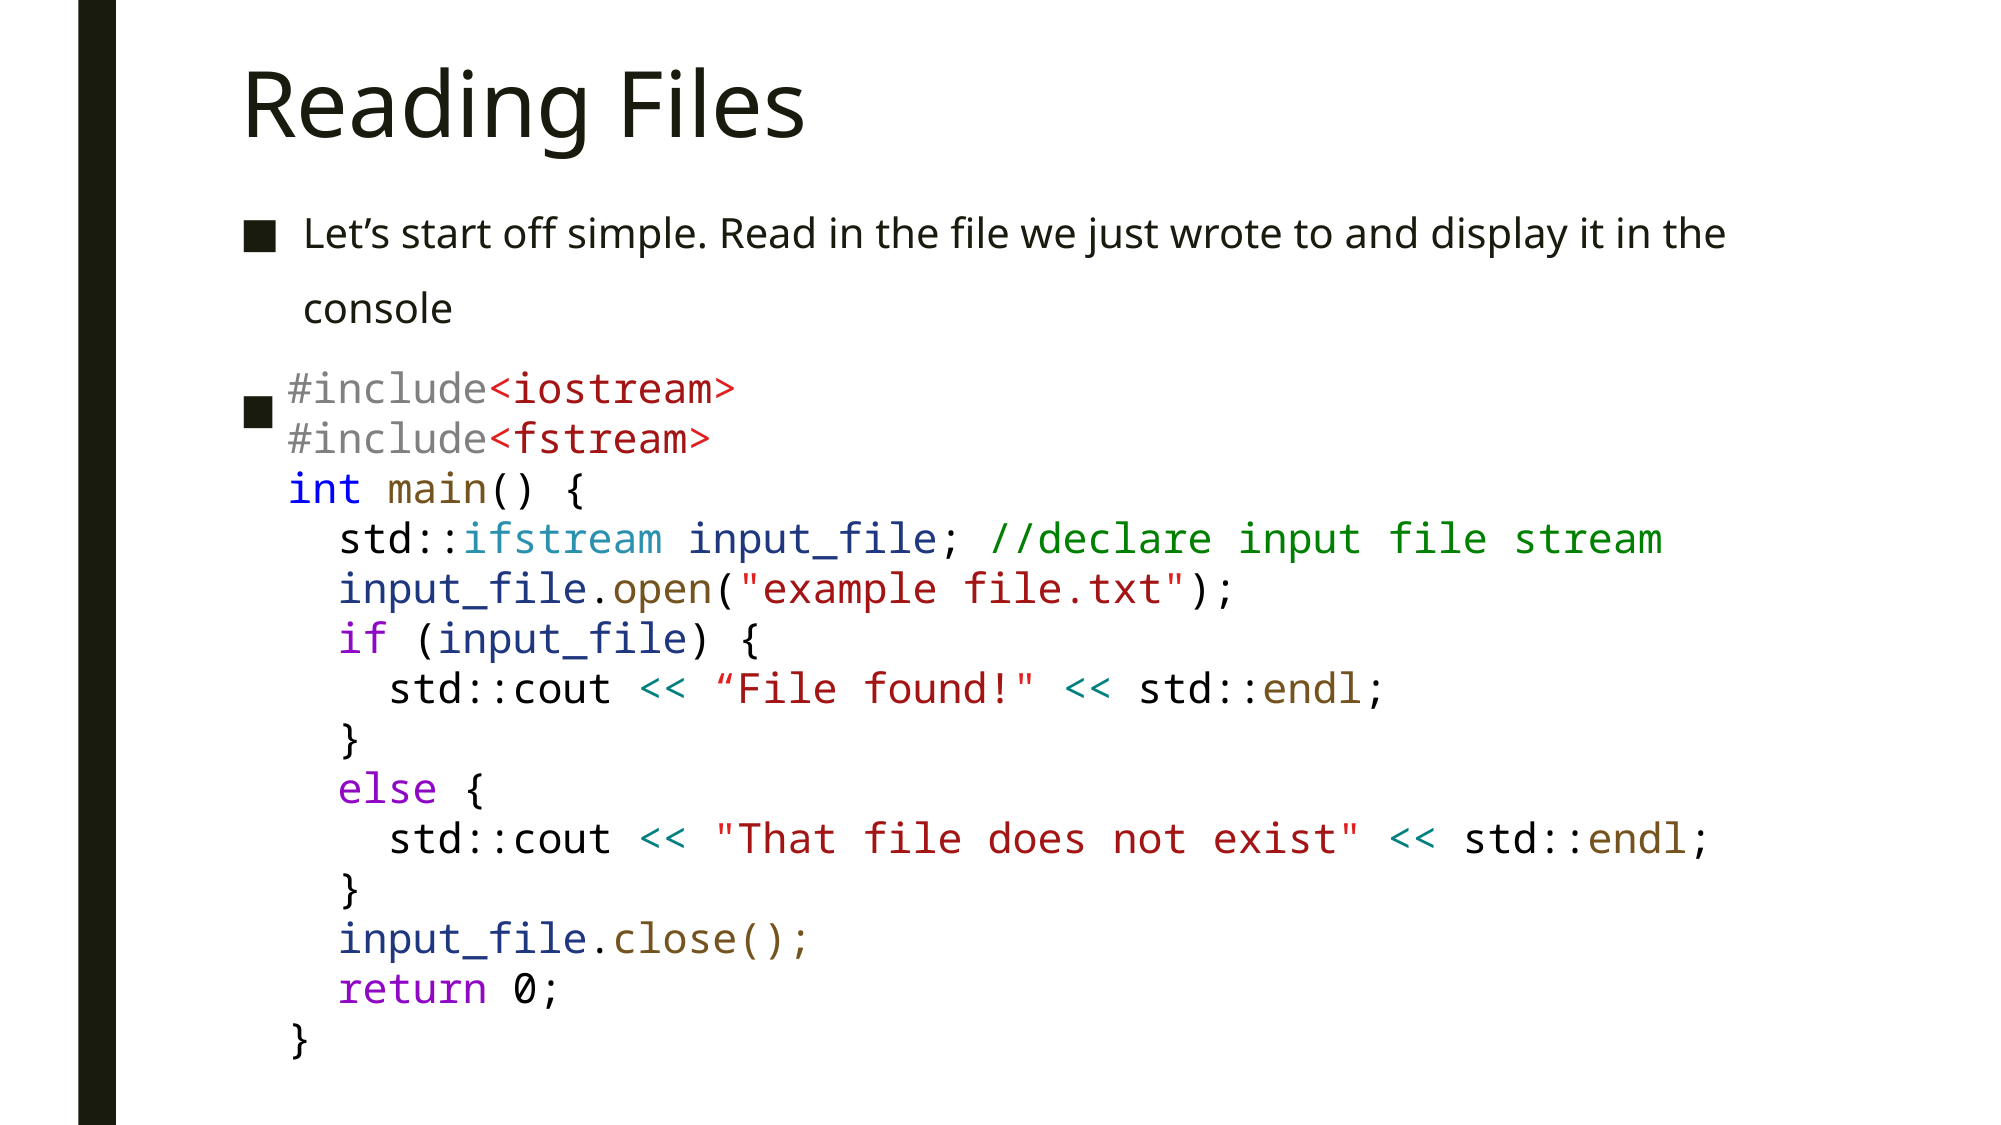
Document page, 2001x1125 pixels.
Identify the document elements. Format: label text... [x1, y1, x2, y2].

list Let’s start off simple. Read in the file we just wrote to and display it in the console First we need to check if the file exists [225, 173, 1898, 1013]
text_box #include<iostream> #include<fstream> int main() { std::ifstream input_file; //declare input file stream input_file.open("example file.txt"); if (input_file) { std::cout << “File found!" << std::endl; } else { std::cout << "That file does not exist" << std::endl; } input_file.close(); return 0; } [272, 354, 1753, 1070]
title Reading Files [225, 52, 1800, 173]
